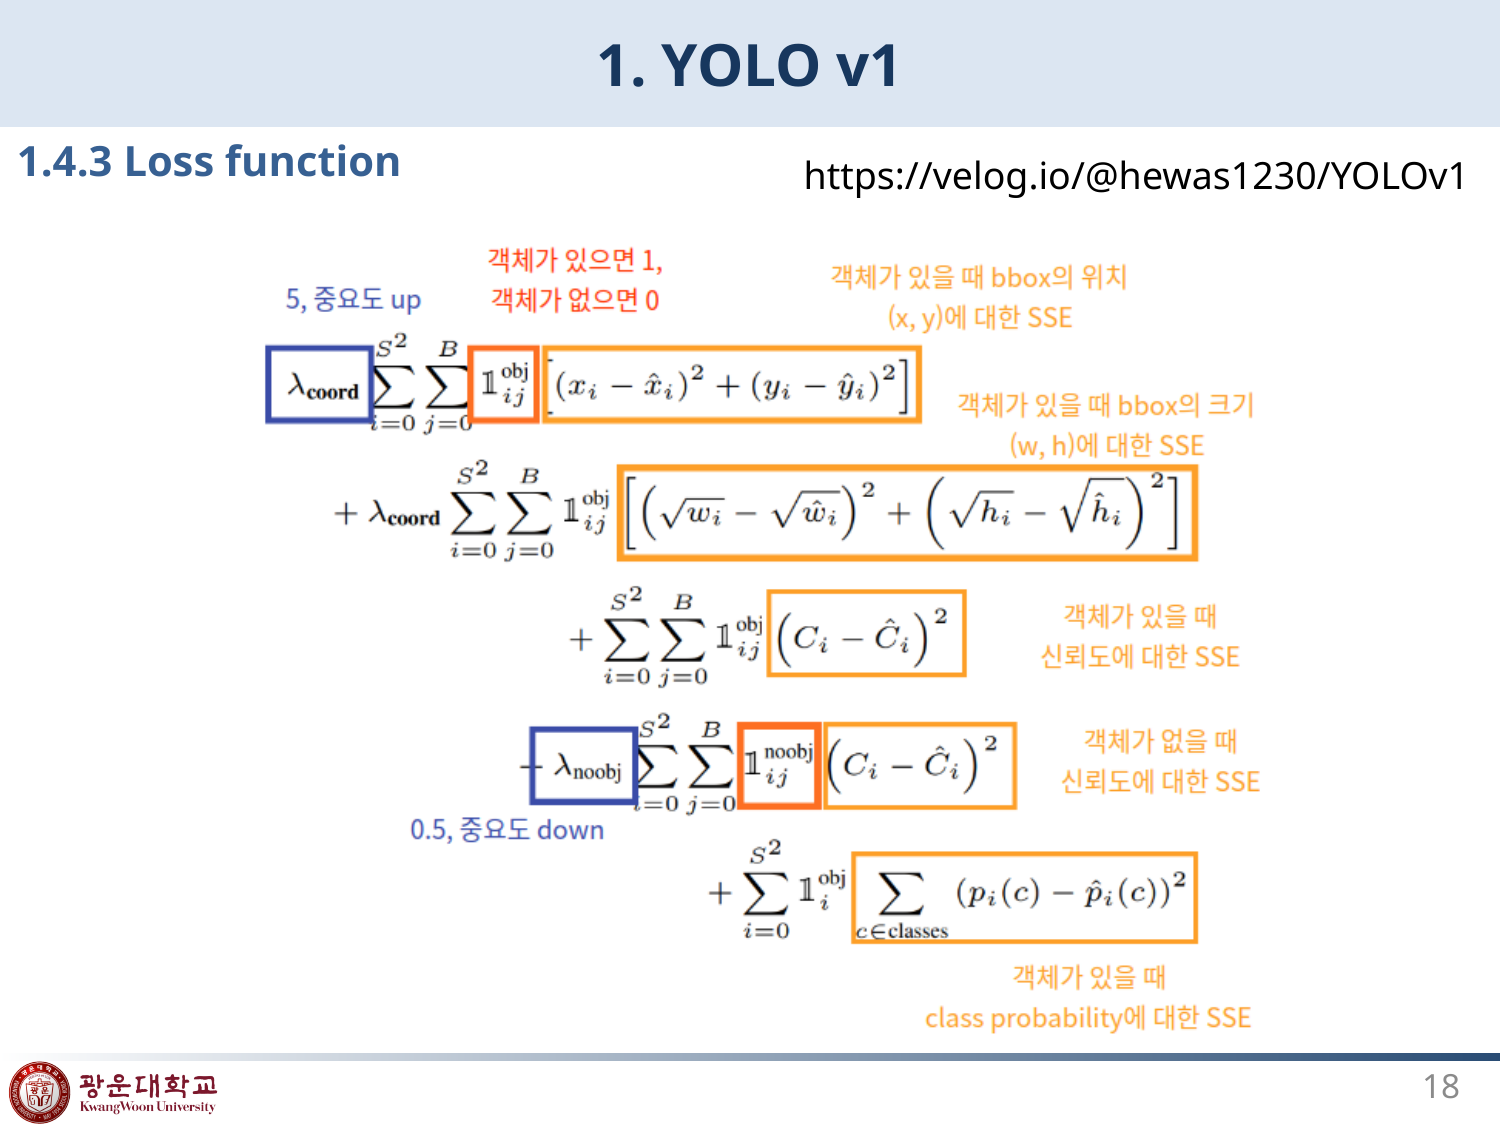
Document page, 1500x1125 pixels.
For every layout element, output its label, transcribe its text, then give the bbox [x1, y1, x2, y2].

title 1. YOLO v1 [0, 0, 1500, 127]
slide_number 18 [1125, 1074, 1475, 1119]
text_box 1.4.3 Loss function [1, 126, 1500, 1074]
text_box https://velog.io/@hewas1230/YOLOv1 [788, 144, 1500, 205]
picture [247, 204, 1297, 1047]
picture [3, 1074, 219, 1124]
